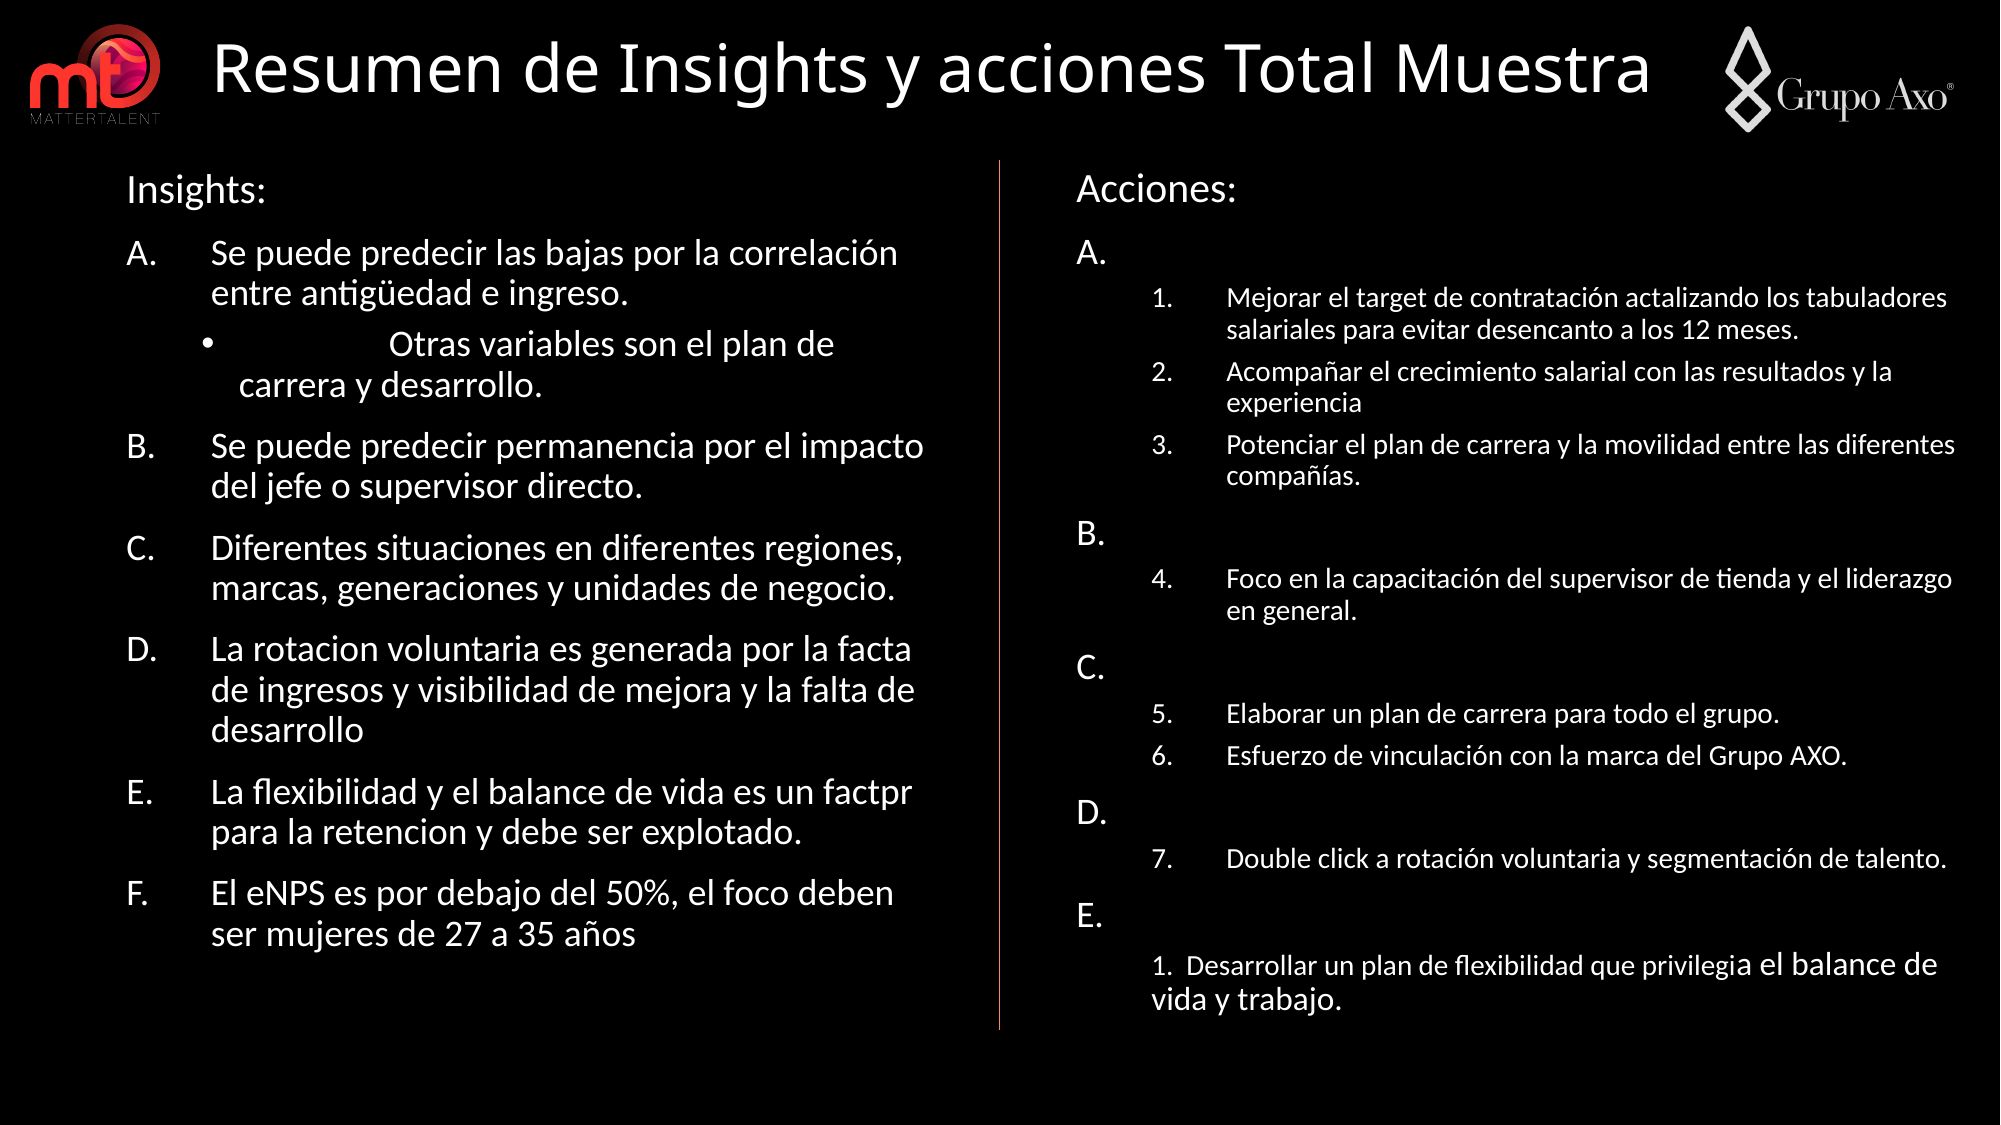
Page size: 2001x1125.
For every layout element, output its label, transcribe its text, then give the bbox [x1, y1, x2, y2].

text_box [0, 0, 2000, 1125]
picture [30, 13, 178, 129]
title Resumen de Insights y acciones Total Muestra [196, 20, 1803, 122]
text_box Acciones: A. Mejorar el target de contratación actalizando los tabuladores salariales para evitar desencanto a los 12 meses. Acompañar el crecimiento salarial con las resultados y la experiencia Potenciar el plan de carrera y la movilidad entre las diferentes compañías. B. Foco en la capacitación del supervisor de tienda y el liderazgo en general. C. Elaborar un plan de carrera para todo el grupo. Esfuerzo de vinculación con la marca del Grupo AXO. D. Double click a rotación voluntaria y segmentación de talento. E. 1. Desarrollar un plan de flexibilidad que privilegia el balance de vida y trabajo. [1061, 158, 1983, 679]
picture [1716, 21, 1960, 137]
list Insights: Se puede predecir las bajas por la correlación entre antigüedad e ingreso. Otras variables son el plan de carrera y desarrollo. Se puede predecir permanencia por el impacto del jefe o supervisor directo. Diferentes situaciones en diferentes regiones, marcas, generaciones y unidades de negocio. La rotacion voluntaria es generada por la facta de ingresos y visibilidad de mejora y la falta de desarrollo La flexibilidad y el balance de vida es un factpr para la retencion y debe ser explotado. El eNPS es por debajo del 50%, el foco deben ser mujeres de 27 a 35 años [111, 159, 950, 680]
